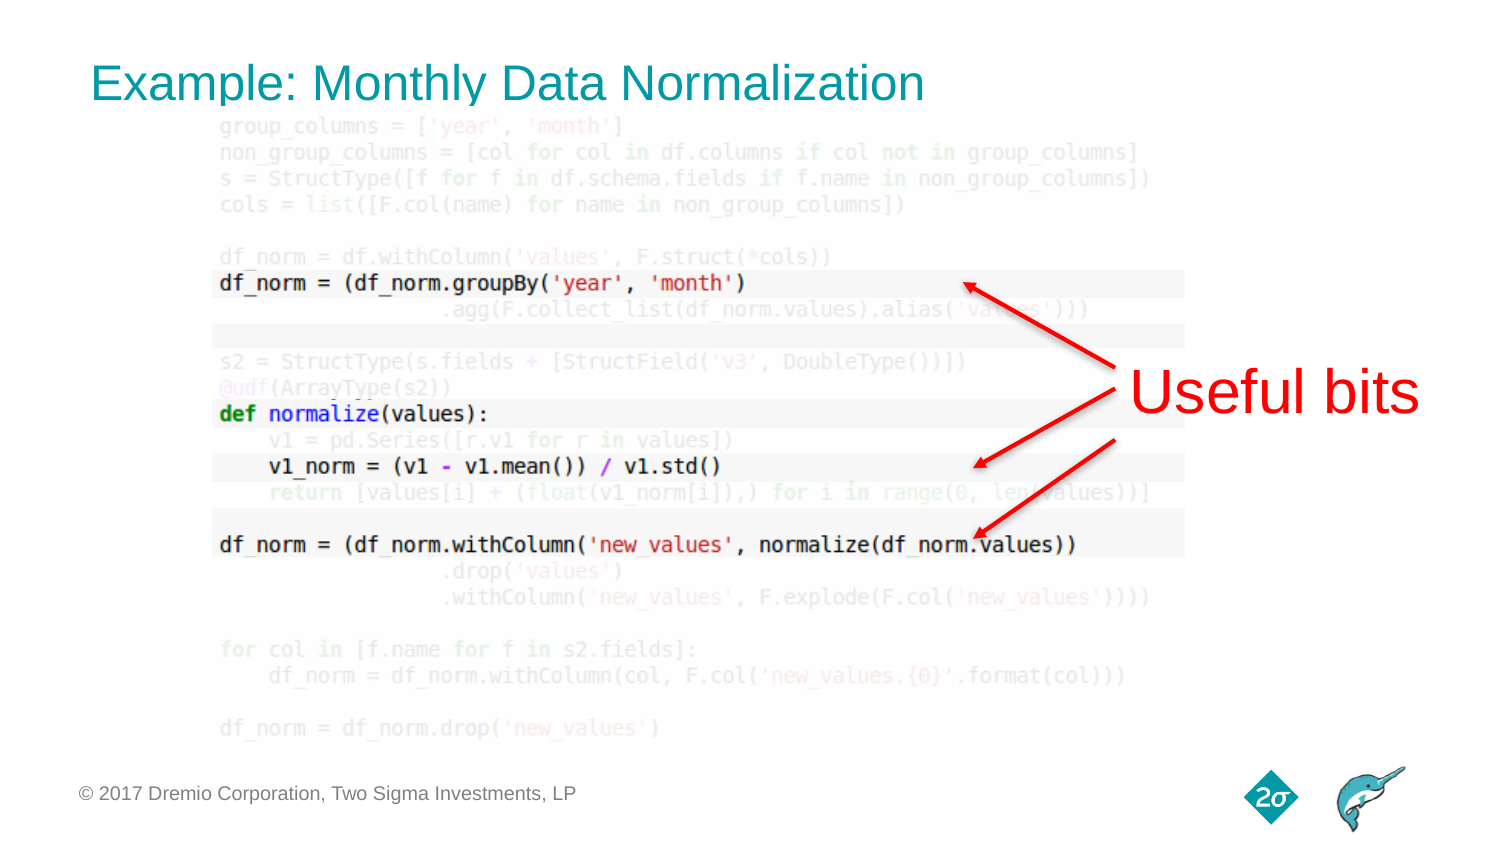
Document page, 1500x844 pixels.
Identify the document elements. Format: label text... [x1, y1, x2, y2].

text_box Useful bits [1190, 343, 1468, 434]
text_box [962, 281, 1116, 368]
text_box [972, 439, 1116, 540]
picture [211, 105, 1186, 748]
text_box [972, 388, 1116, 439]
title Example: Monthly Data Normalization [75, 33, 1425, 127]
picture [1336, 766, 1409, 833]
picture [1242, 768, 1300, 826]
